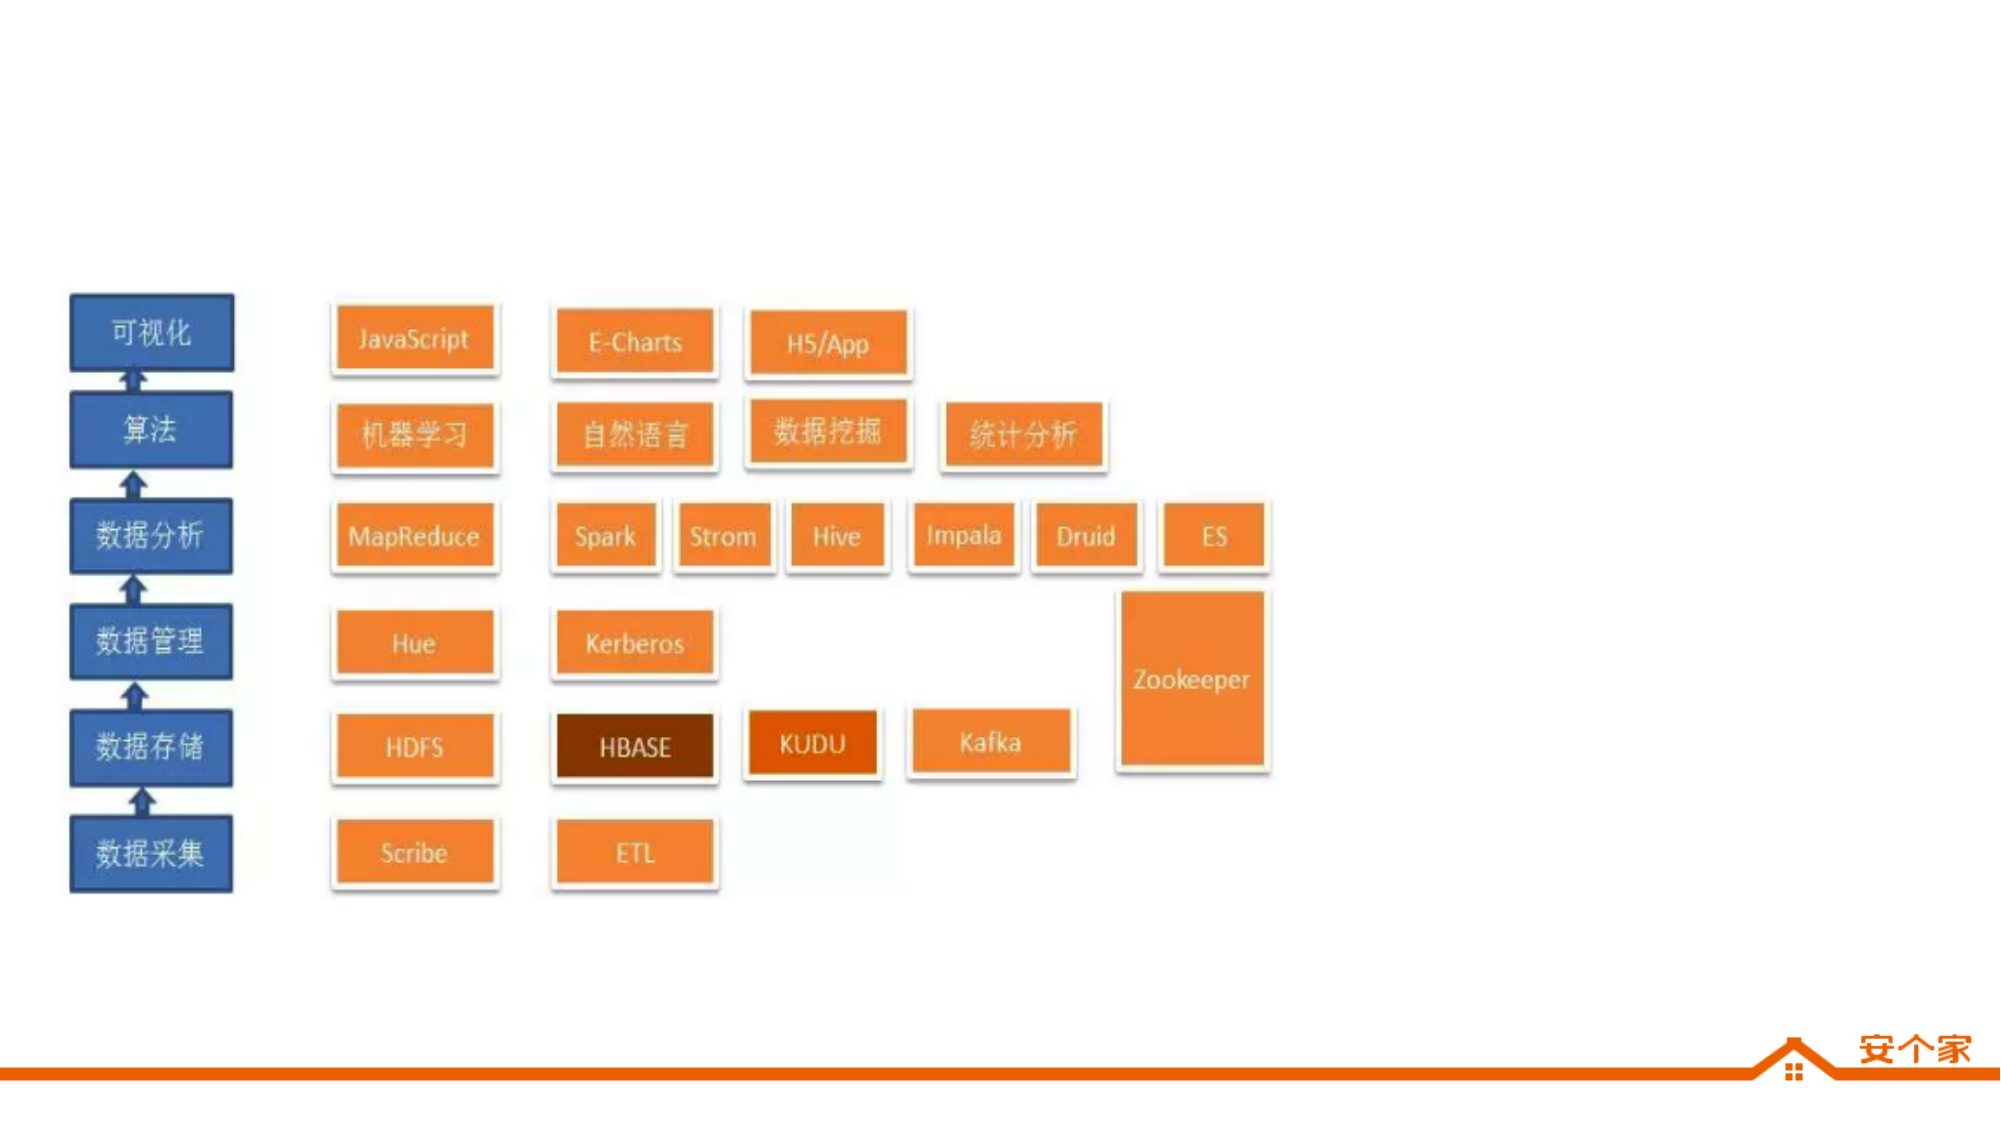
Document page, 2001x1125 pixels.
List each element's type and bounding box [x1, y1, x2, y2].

picture [0, 1026, 2000, 1098]
picture [61, 285, 1280, 901]
